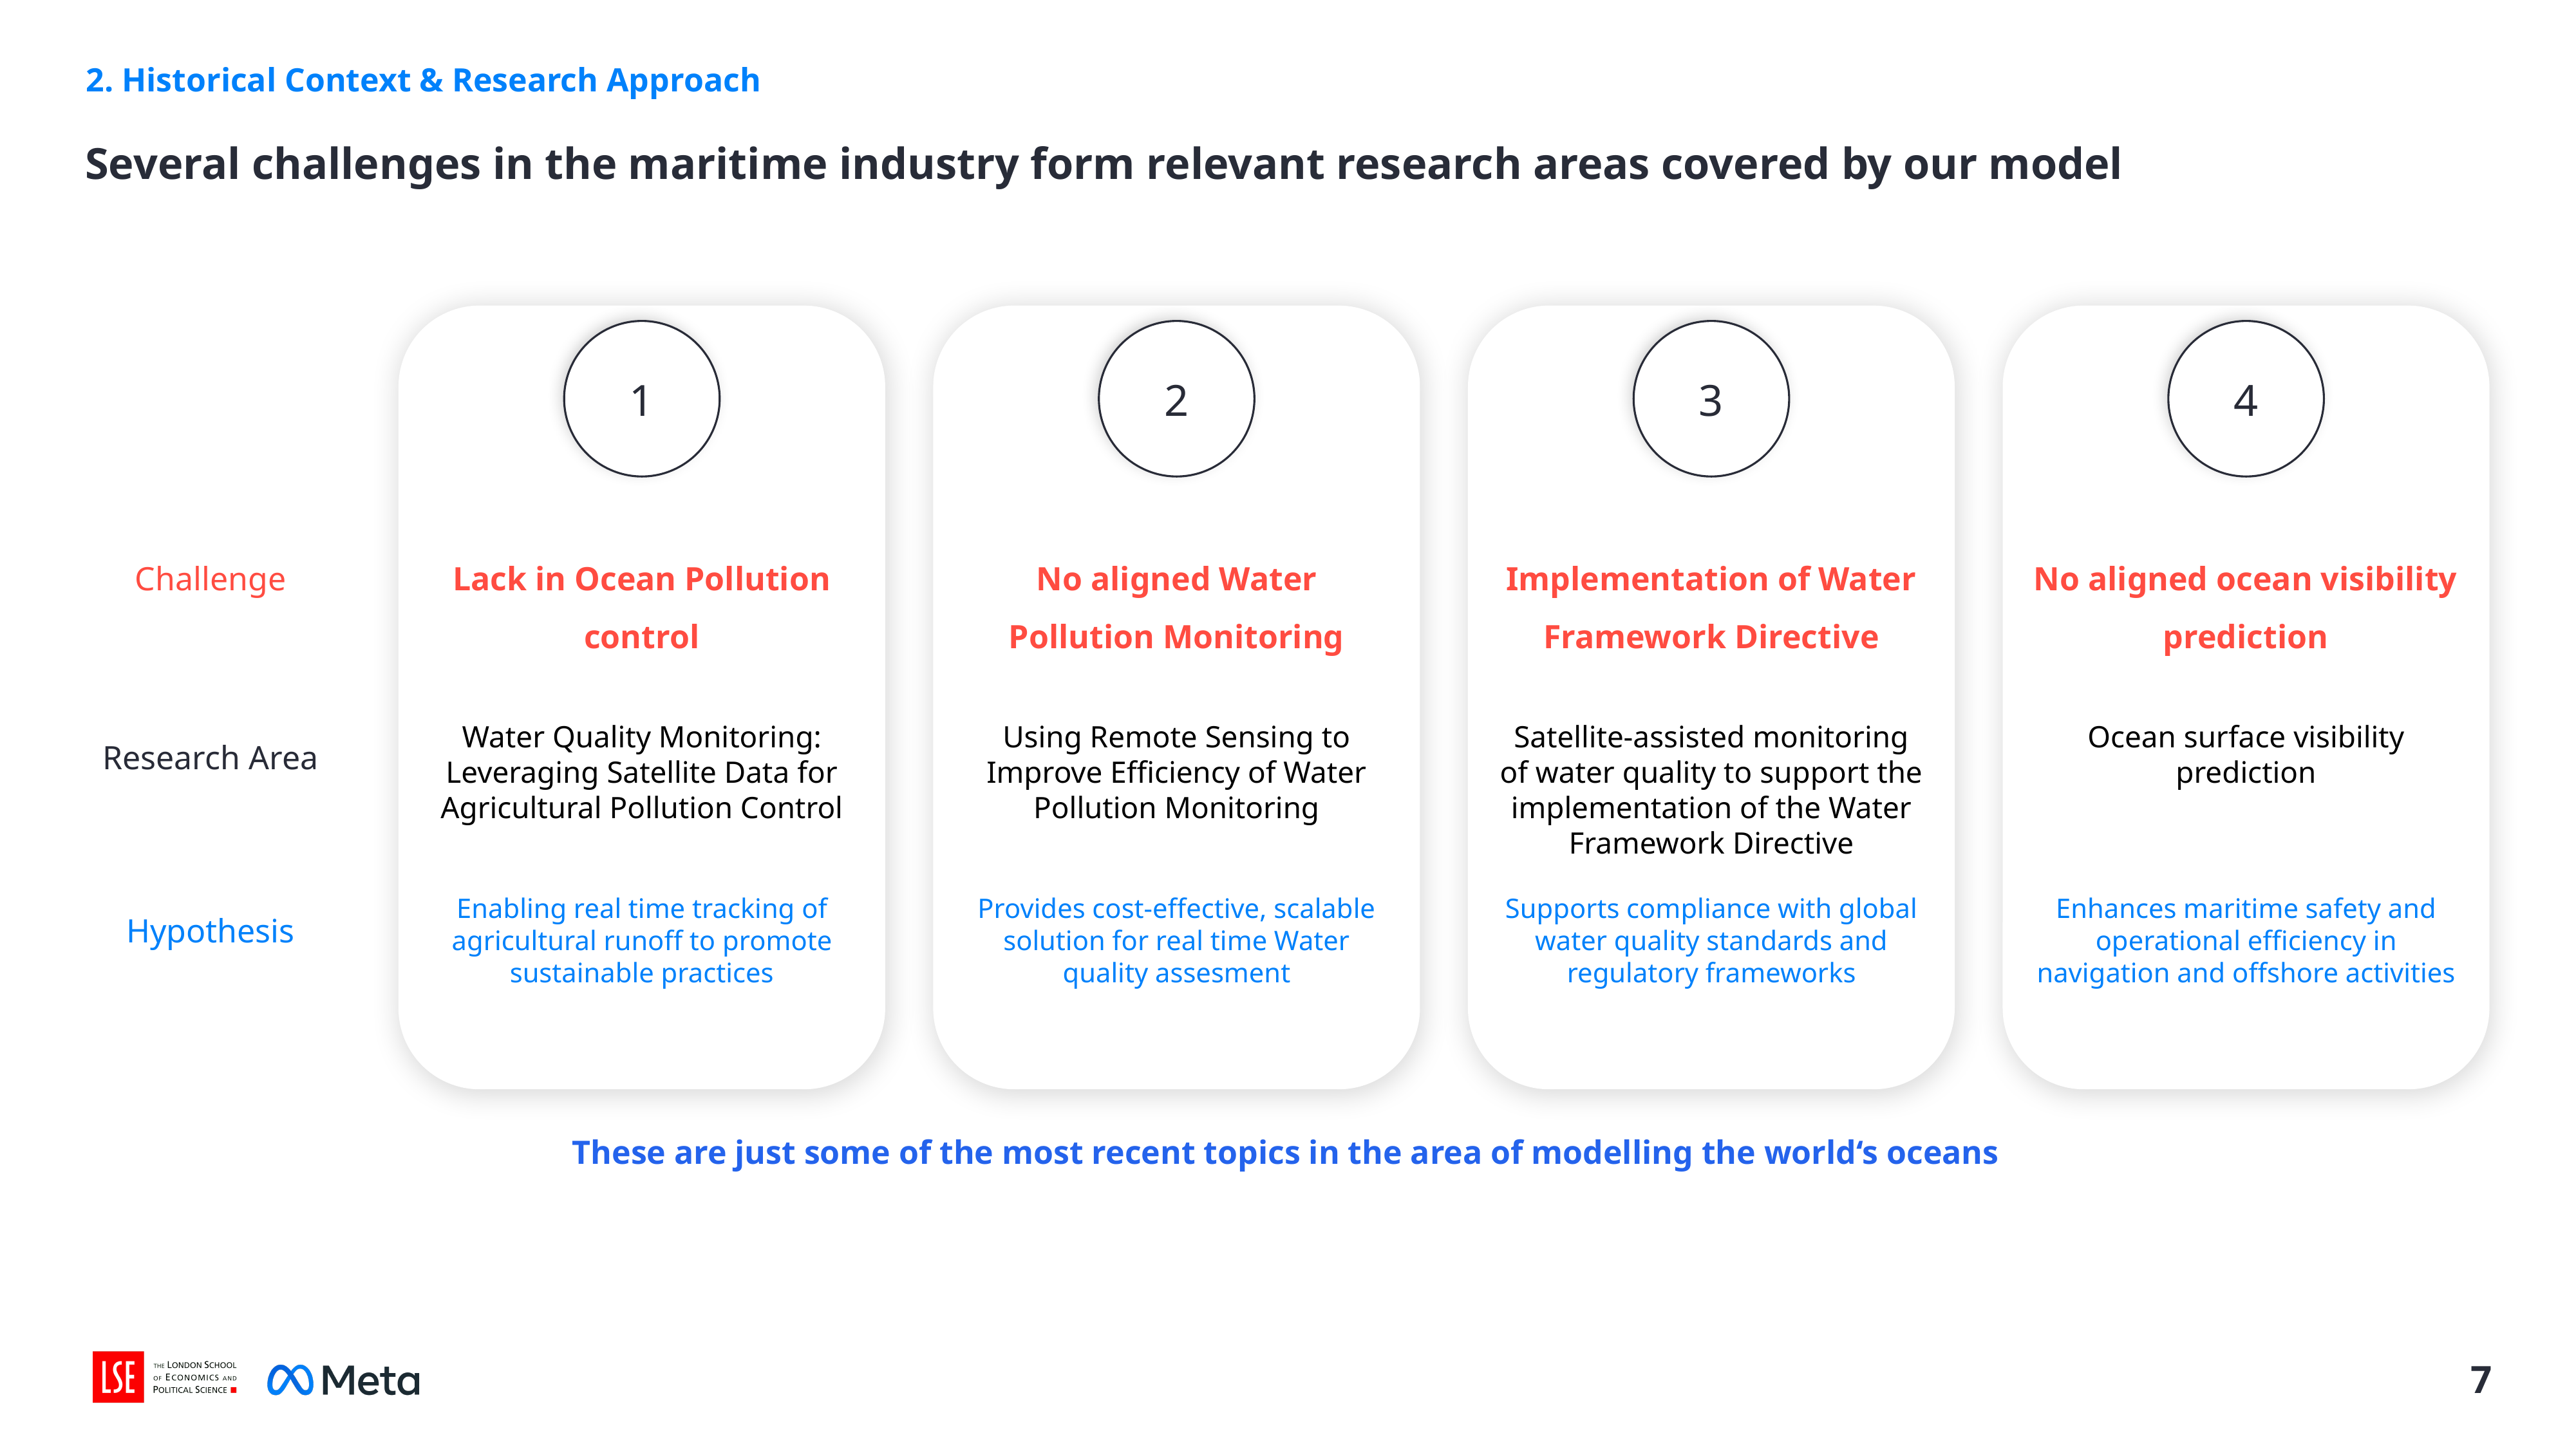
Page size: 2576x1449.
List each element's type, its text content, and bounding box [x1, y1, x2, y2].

text_box Hypothesis [91, 891, 330, 950]
picture [250, 1354, 437, 1403]
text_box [398, 305, 886, 1090]
picture [88, 1347, 243, 1410]
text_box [933, 305, 1420, 1090]
text_box Research Area [91, 718, 330, 776]
text_box Several challenges in the maritime industry form relevant research areas covered by our model [75, 116, 2497, 209]
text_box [291, 1074, 2280, 1226]
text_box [2002, 305, 2490, 1090]
text_box 2. Historical Context & Research Approach [71, 47, 2493, 103]
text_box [1467, 305, 1955, 1090]
text_box Challenge [91, 538, 330, 597]
